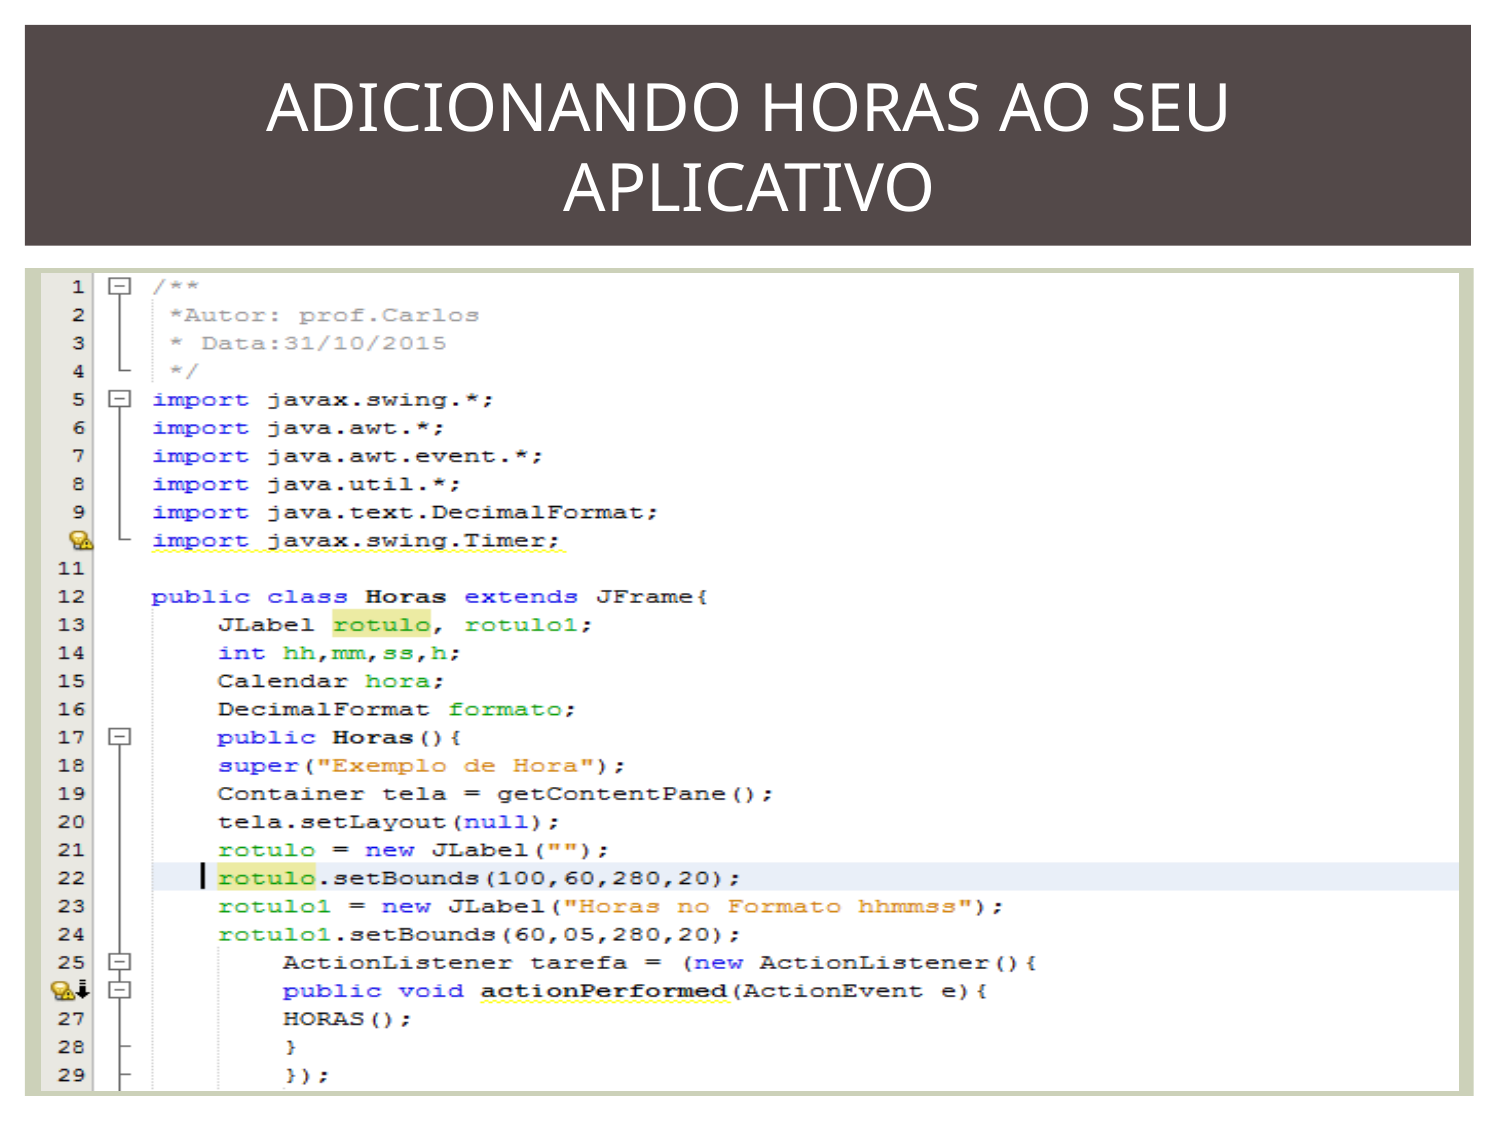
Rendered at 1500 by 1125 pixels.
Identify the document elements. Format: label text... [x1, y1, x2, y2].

title ADICIONANDO HORAS AO SEU APLICATIVO [62, 58, 1438, 232]
picture [41, 273, 1459, 1092]
